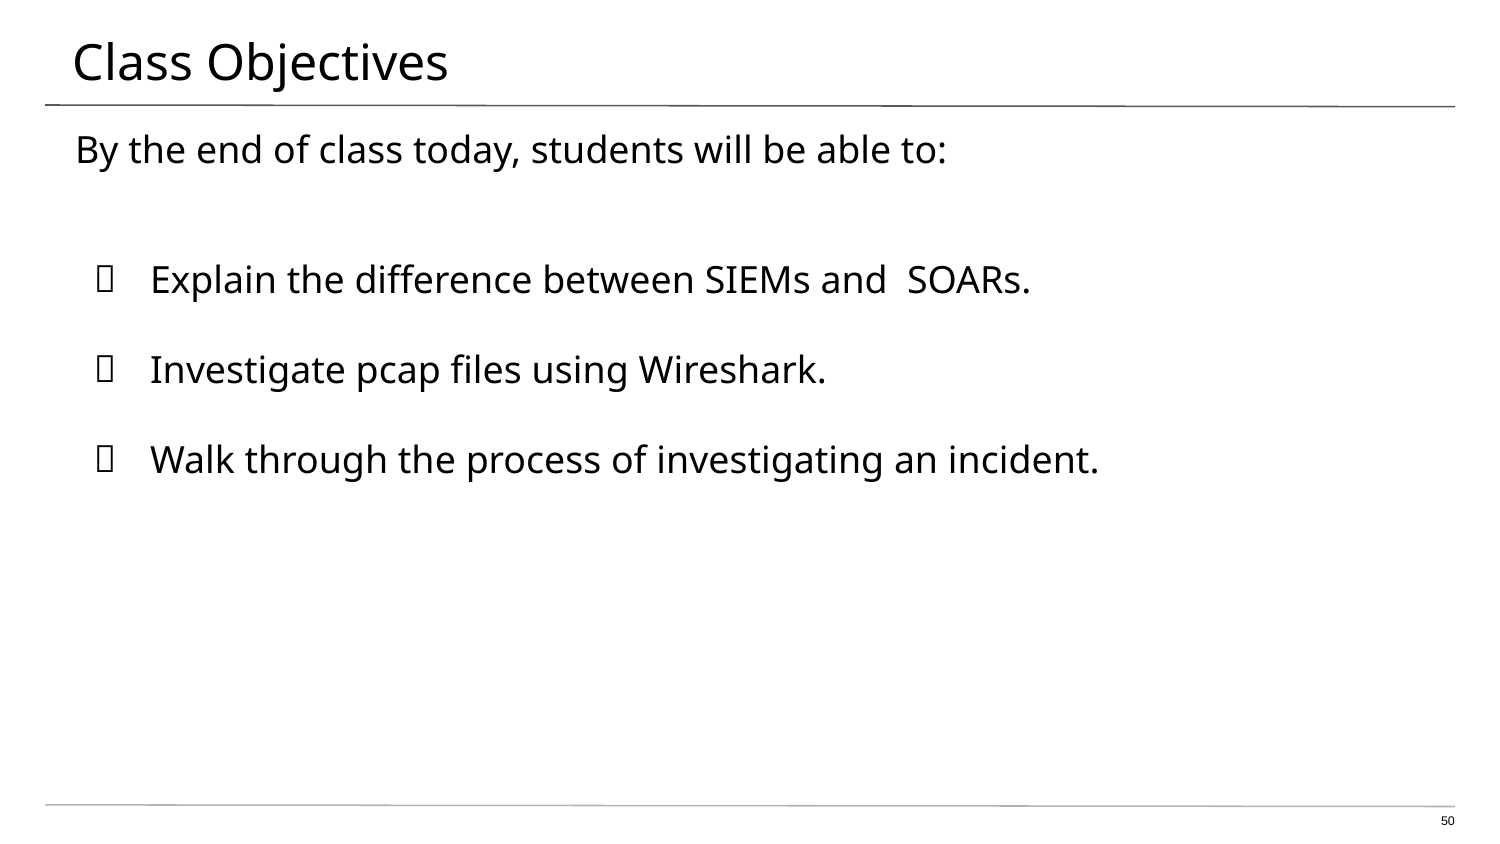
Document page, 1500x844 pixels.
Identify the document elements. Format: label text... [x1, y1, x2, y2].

list Explain the difference between SIEMs and SOARs. Investigate pcap files using Wireshark. Walk through the process of investigating an incident. [0, 210, 1500, 805]
slide_number ‹#› [1412, 813, 1455, 831]
title Class Objectives [0, 0, 1500, 88]
subtitle By the end of class today, students will be able to: [0, 110, 1500, 171]
